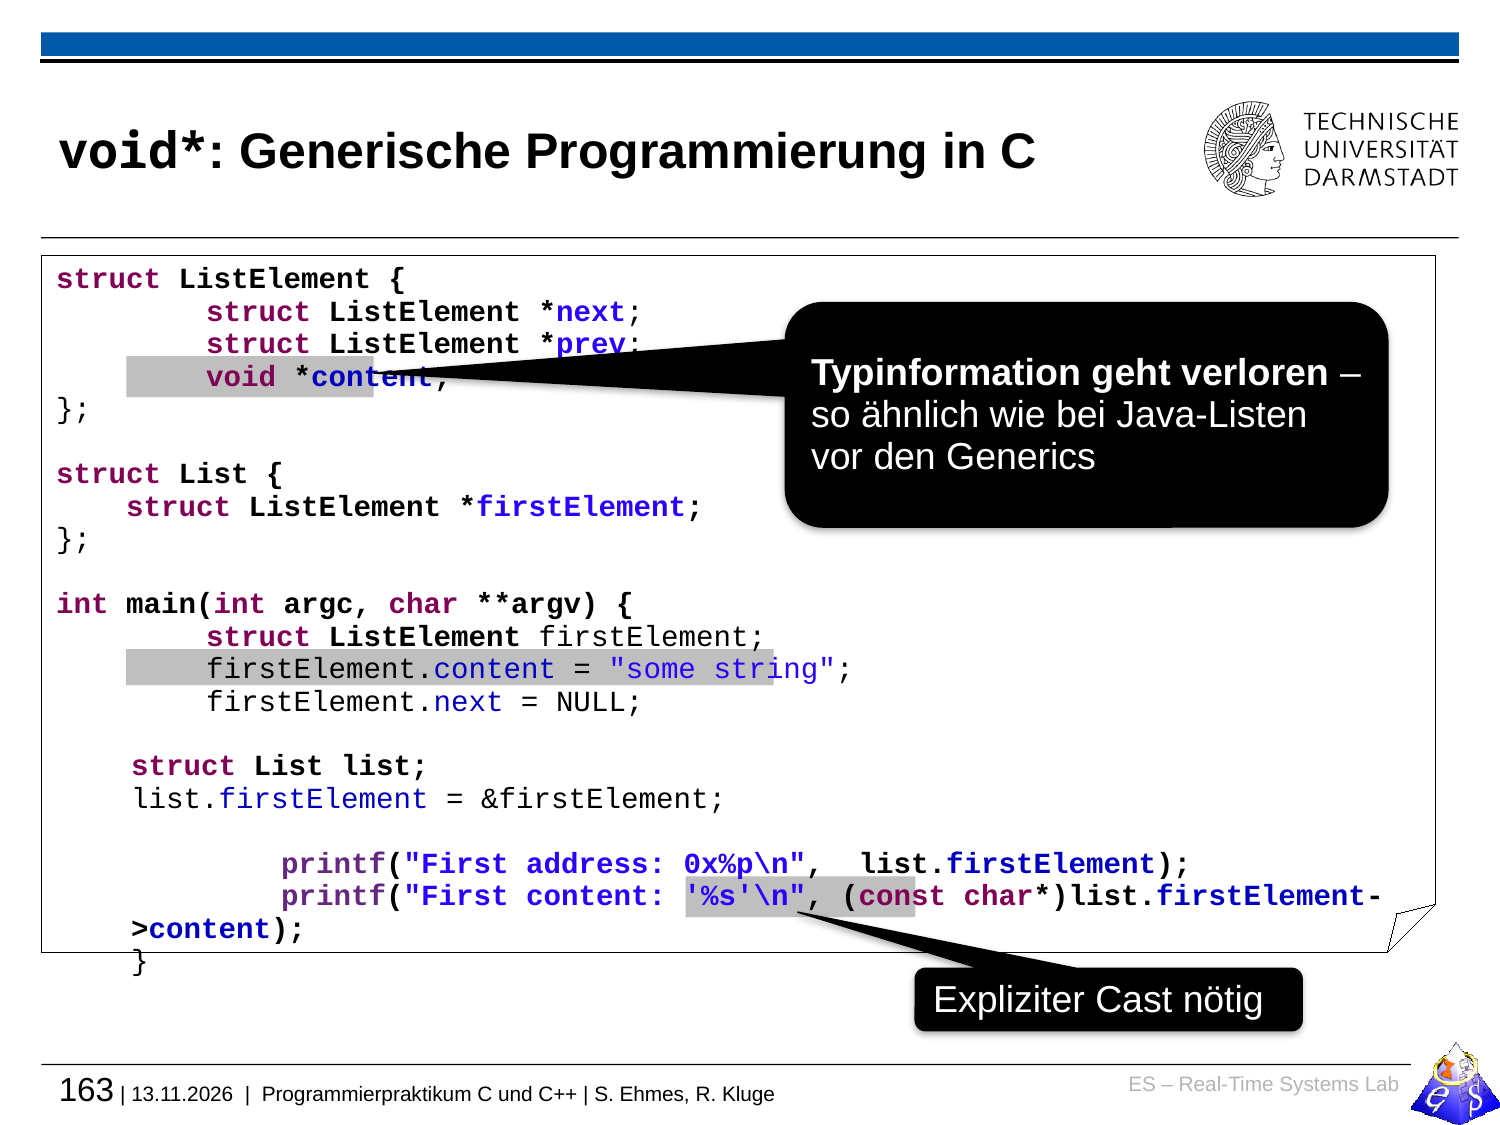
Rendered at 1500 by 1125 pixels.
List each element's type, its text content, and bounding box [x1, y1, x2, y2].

picture [1411, 1041, 1500, 1125]
picture [1187, 84, 1483, 214]
text_box struct ListElement { struct ListElement *next; struct ListElement *prev; void *content; }; struct List { struct ListElement *firstElement; }; int main(int argc, char **argv) { struct ListElement firstElement; firstElement.content = "some string"; firstElement.next = NULL; struct List list; list.firstElement = &firstElement; printf("First address: 0x%p\n", list.firstElement); printf("First content: '%s'\n", (const char*)list.firstElement->content); } [41, 255, 1436, 953]
title void*: Generische Programmierung in C [58, 80, 1187, 218]
text_box Typinformation geht verloren – so ähnlich wie bei Java-Listen vor den Generics [601, 301, 1389, 528]
text_box Expliziter Cast nötig [843, 927, 1303, 1032]
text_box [125, 356, 916, 918]
